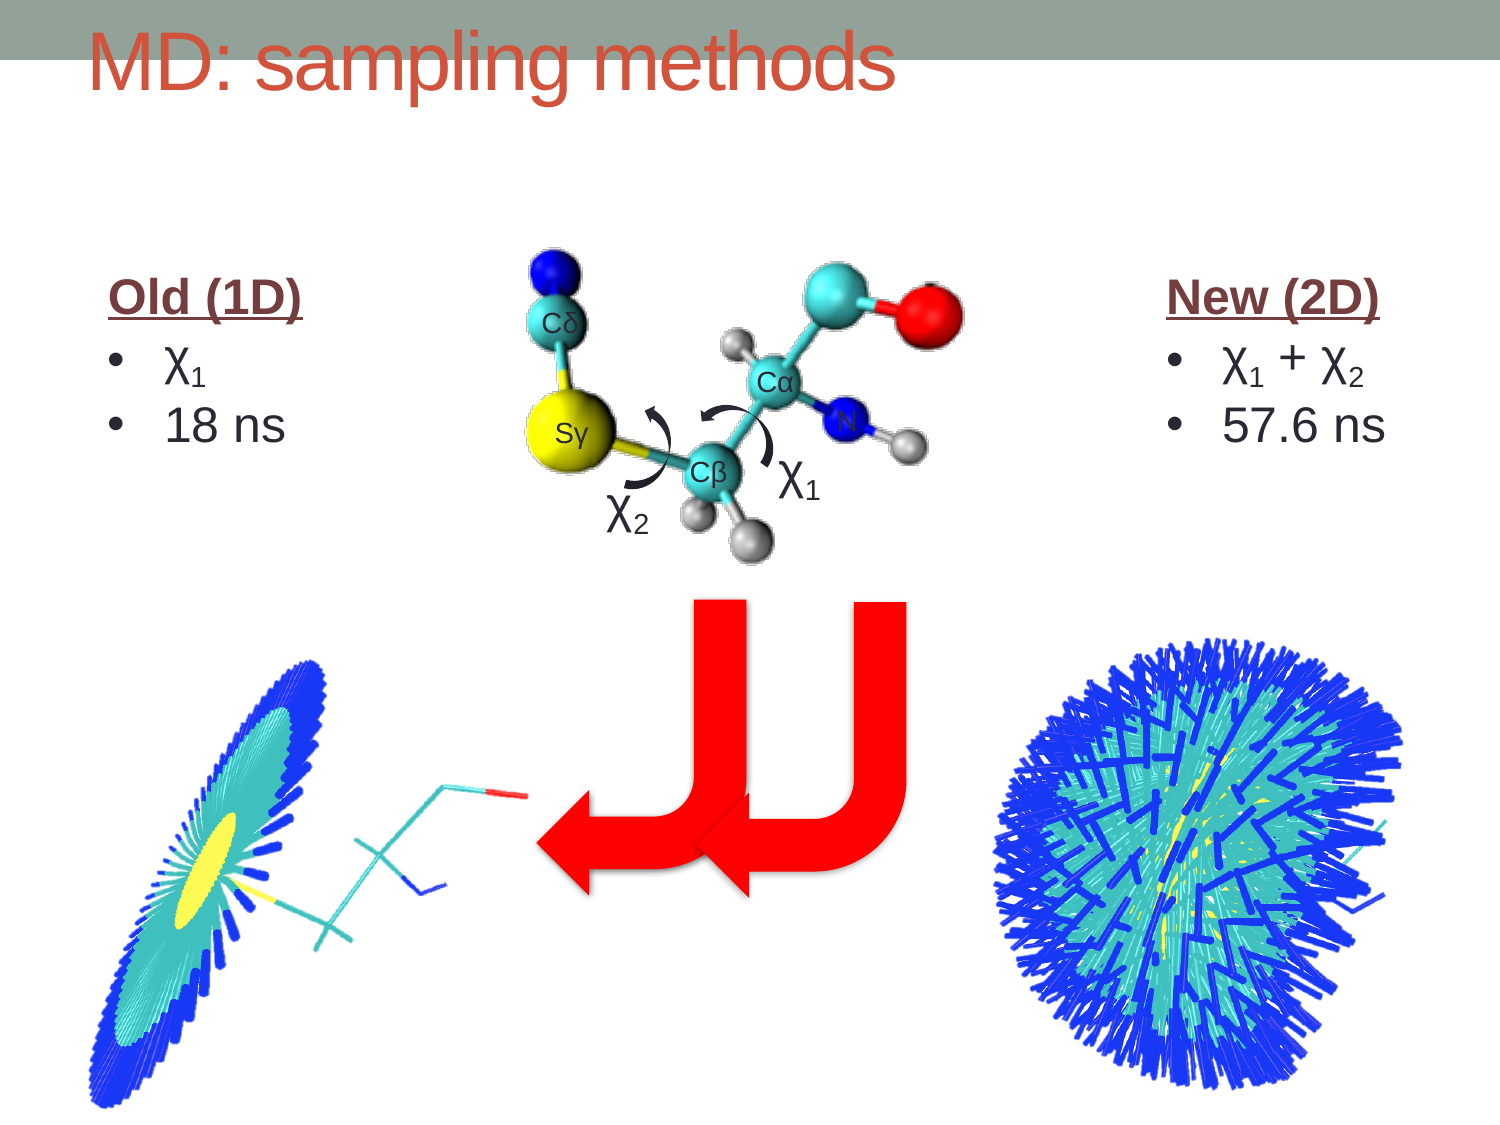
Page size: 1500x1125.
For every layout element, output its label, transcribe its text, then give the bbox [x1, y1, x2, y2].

text_box [540, 598, 748, 897]
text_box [490, 196, 993, 585]
picture [971, 622, 1422, 1096]
picture [81, 656, 532, 1125]
text_box New (2D) χ1 + χ2 57.6 ns [1151, 257, 1402, 461]
text_box Old (1D) χ1 18 ns [93, 257, 318, 461]
title MD: sampling methods [71, 0, 1422, 141]
text_box [695, 601, 908, 899]
